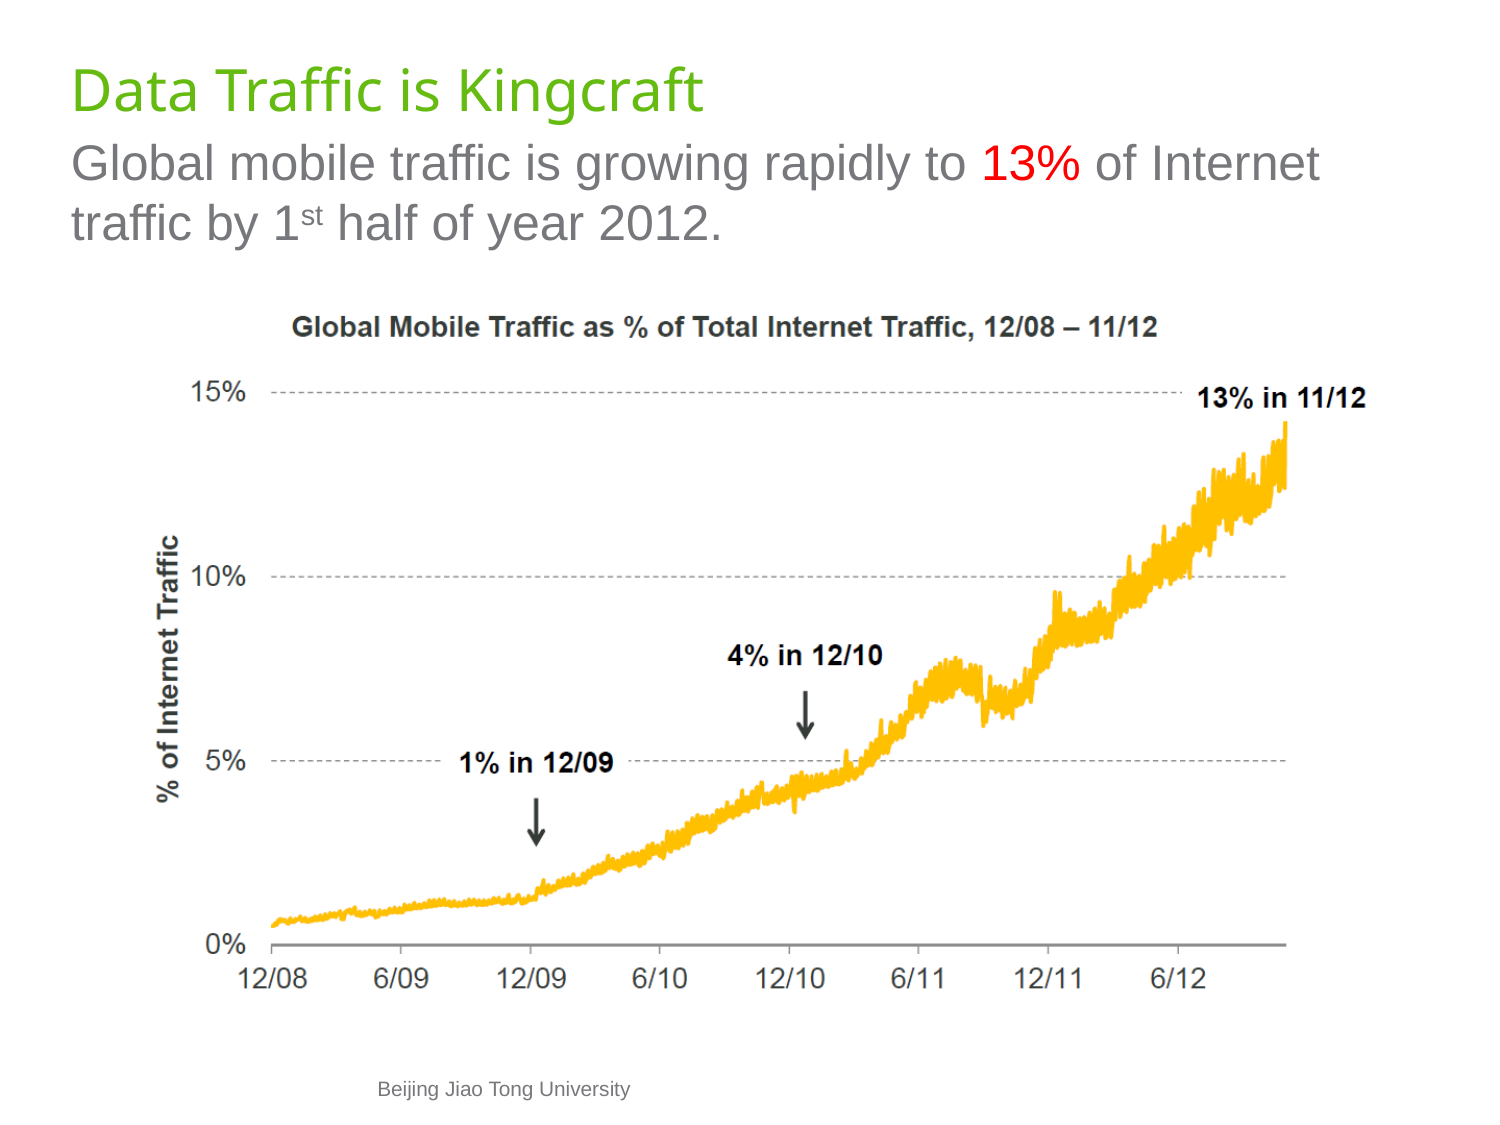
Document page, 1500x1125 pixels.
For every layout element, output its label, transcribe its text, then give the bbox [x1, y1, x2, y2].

list Global mobile traffic is growing rapidly to 13% of Internet traffic by 1st half of year 2012. [70, 130, 1430, 1012]
picture [123, 293, 1377, 1005]
list Beijing Jiao Tong University [263, 1075, 751, 1120]
title Data Traffic is Kingcraft [70, 52, 1430, 130]
